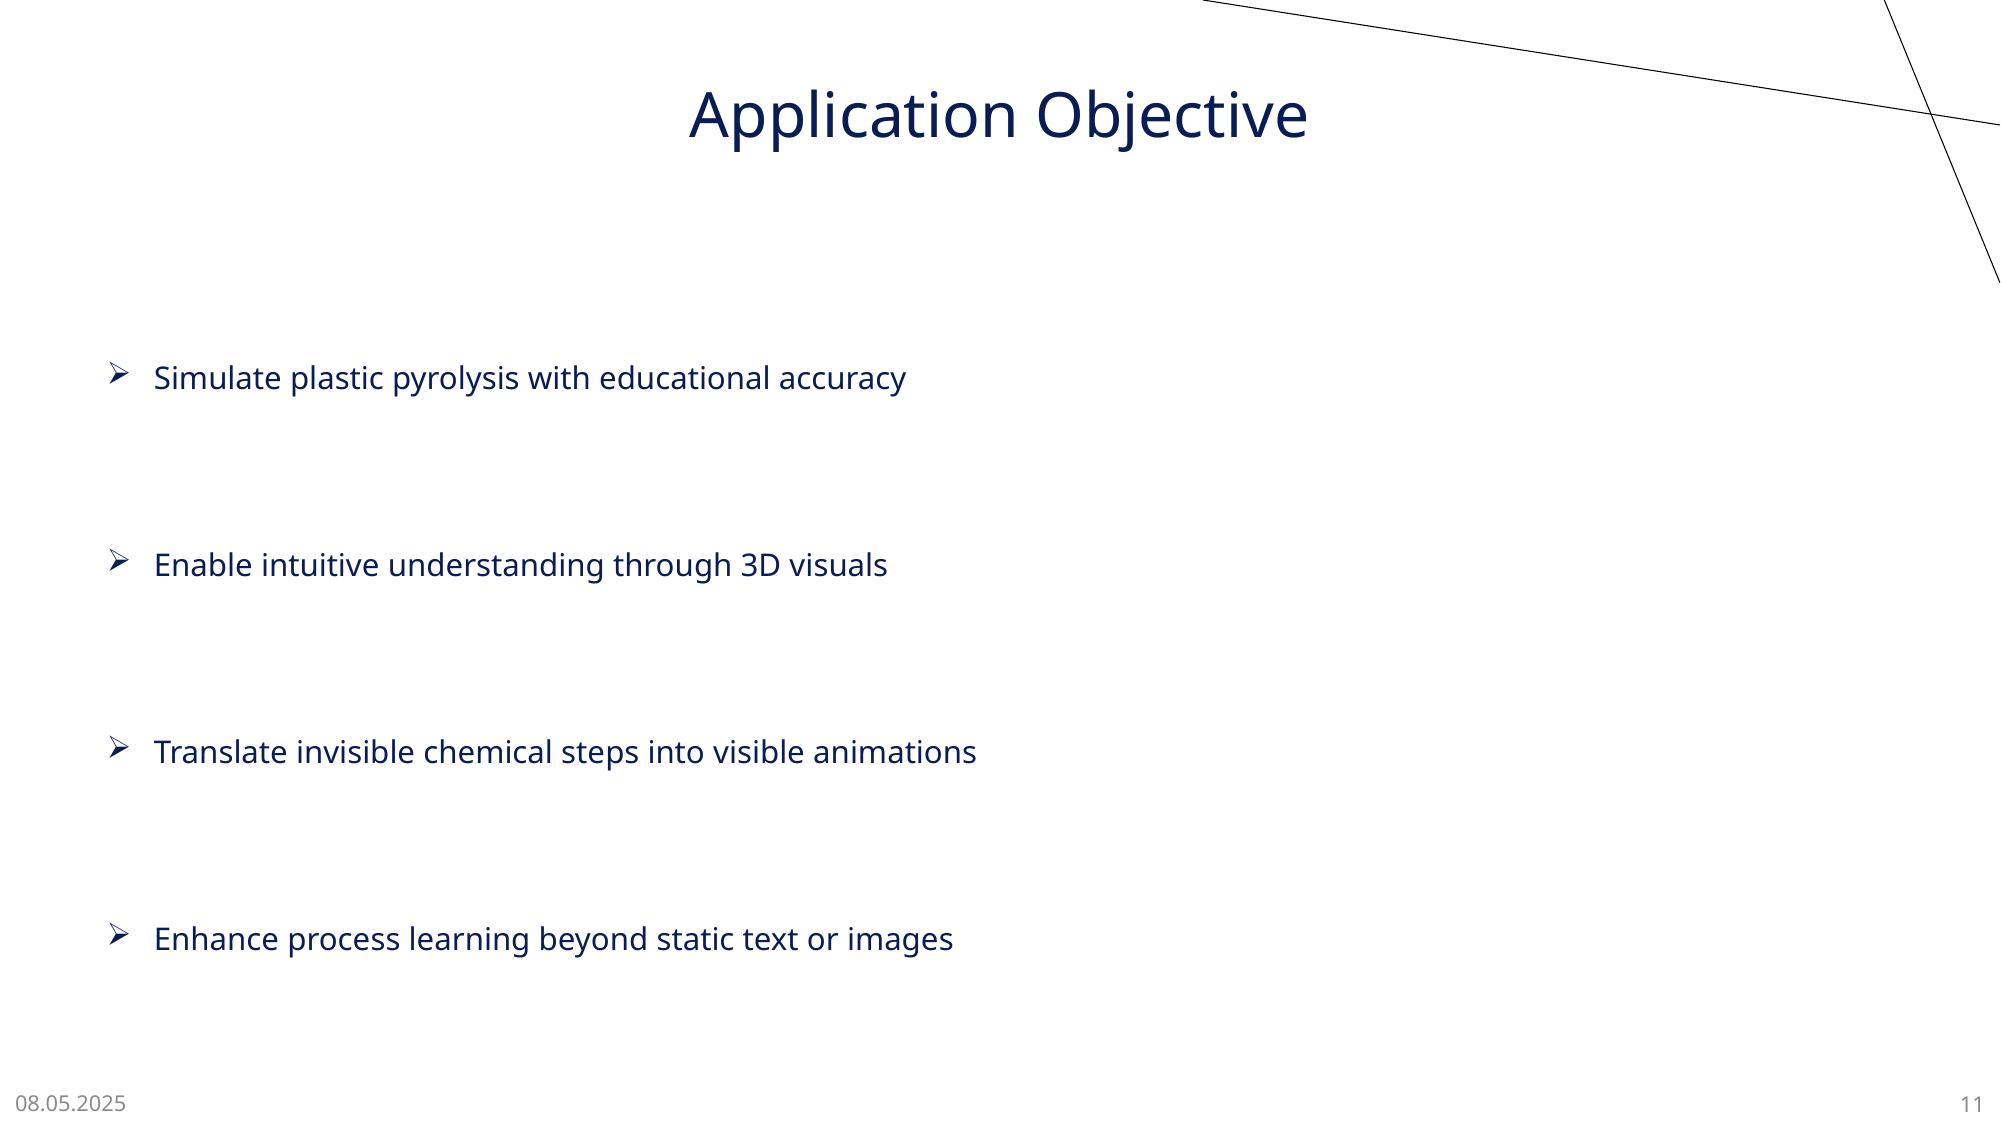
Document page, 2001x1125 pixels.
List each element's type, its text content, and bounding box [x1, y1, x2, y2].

text_box Simulate plastic pyrolysis with educational accuracy Enable intuitive understanding through 3D visuals Translate invisible chemical steps into visible animations Enhance process learning beyond static text or images [92, 200, 1073, 965]
text_box Application Objective [499, 67, 1501, 157]
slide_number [0, 1080, 254, 1125]
slide_number 11 [1810, 1093, 2000, 1119]
